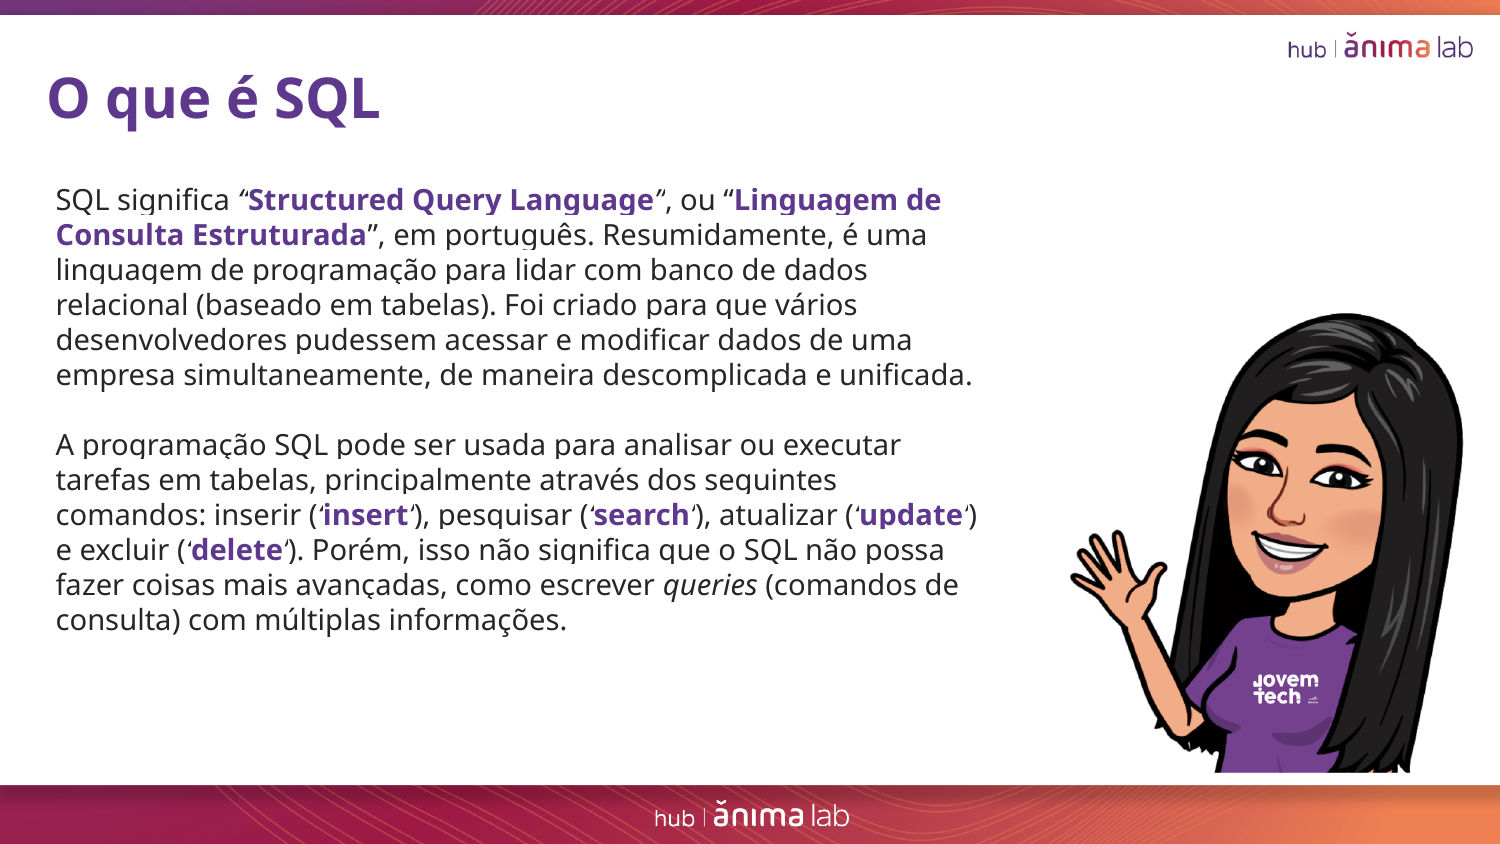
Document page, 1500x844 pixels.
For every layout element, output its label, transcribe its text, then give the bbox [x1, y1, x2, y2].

picture [0, 0, 1500, 15]
picture [1279, 25, 1481, 67]
text_box SQL significa “Structured Query Language”, ou “Linguagem de Consulta Estruturada”, em português. Resumidamente, é uma linguagem de programação para lidar com banco de dados relacional (baseado em tabelas). Foi criado para que vários desenvolvedores pudessem acessar e modificar dados de uma empresa simultaneamente, de maneira descomplicada e unificada. A programação SQL pode ser usada para analisar ou executar tarefas em tabelas, principalmente através dos seguintes comandos: inserir (‘insert’), pesquisar (‘search’), atualizar (‘update’) e excluir (‘delete’). Porém, isso não significa que o SQL não possa fazer coisas mais avançadas, como escrever queries (comandos de consulta) com múltiplas informações. [40, 166, 997, 687]
picture [1039, 302, 1500, 773]
text_box O que é SQL [31, 47, 524, 145]
picture [0, 786, 1500, 844]
